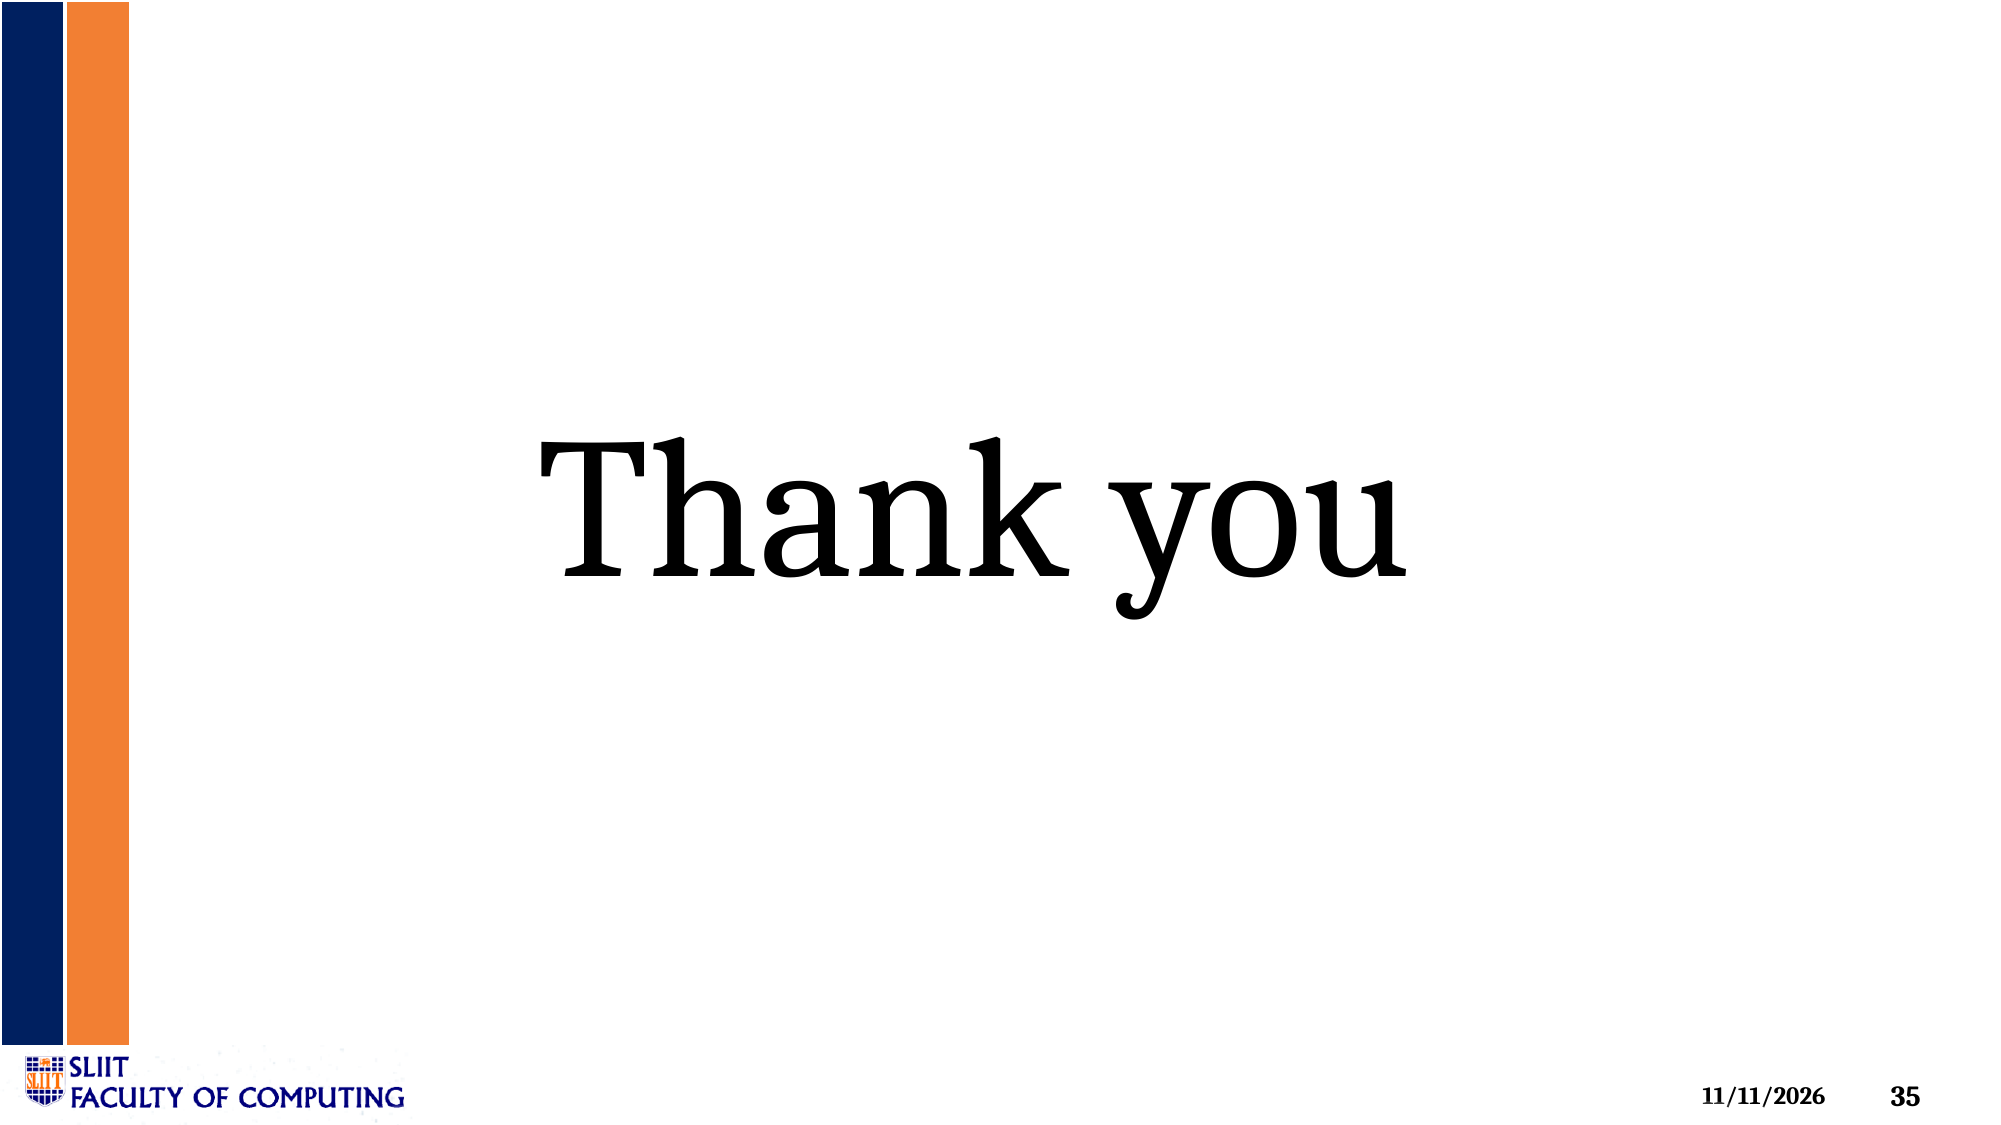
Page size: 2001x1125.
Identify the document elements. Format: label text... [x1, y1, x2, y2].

title Thank you [133, 431, 1933, 562]
picture [0, 1045, 413, 1124]
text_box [0, 0, 131, 1048]
